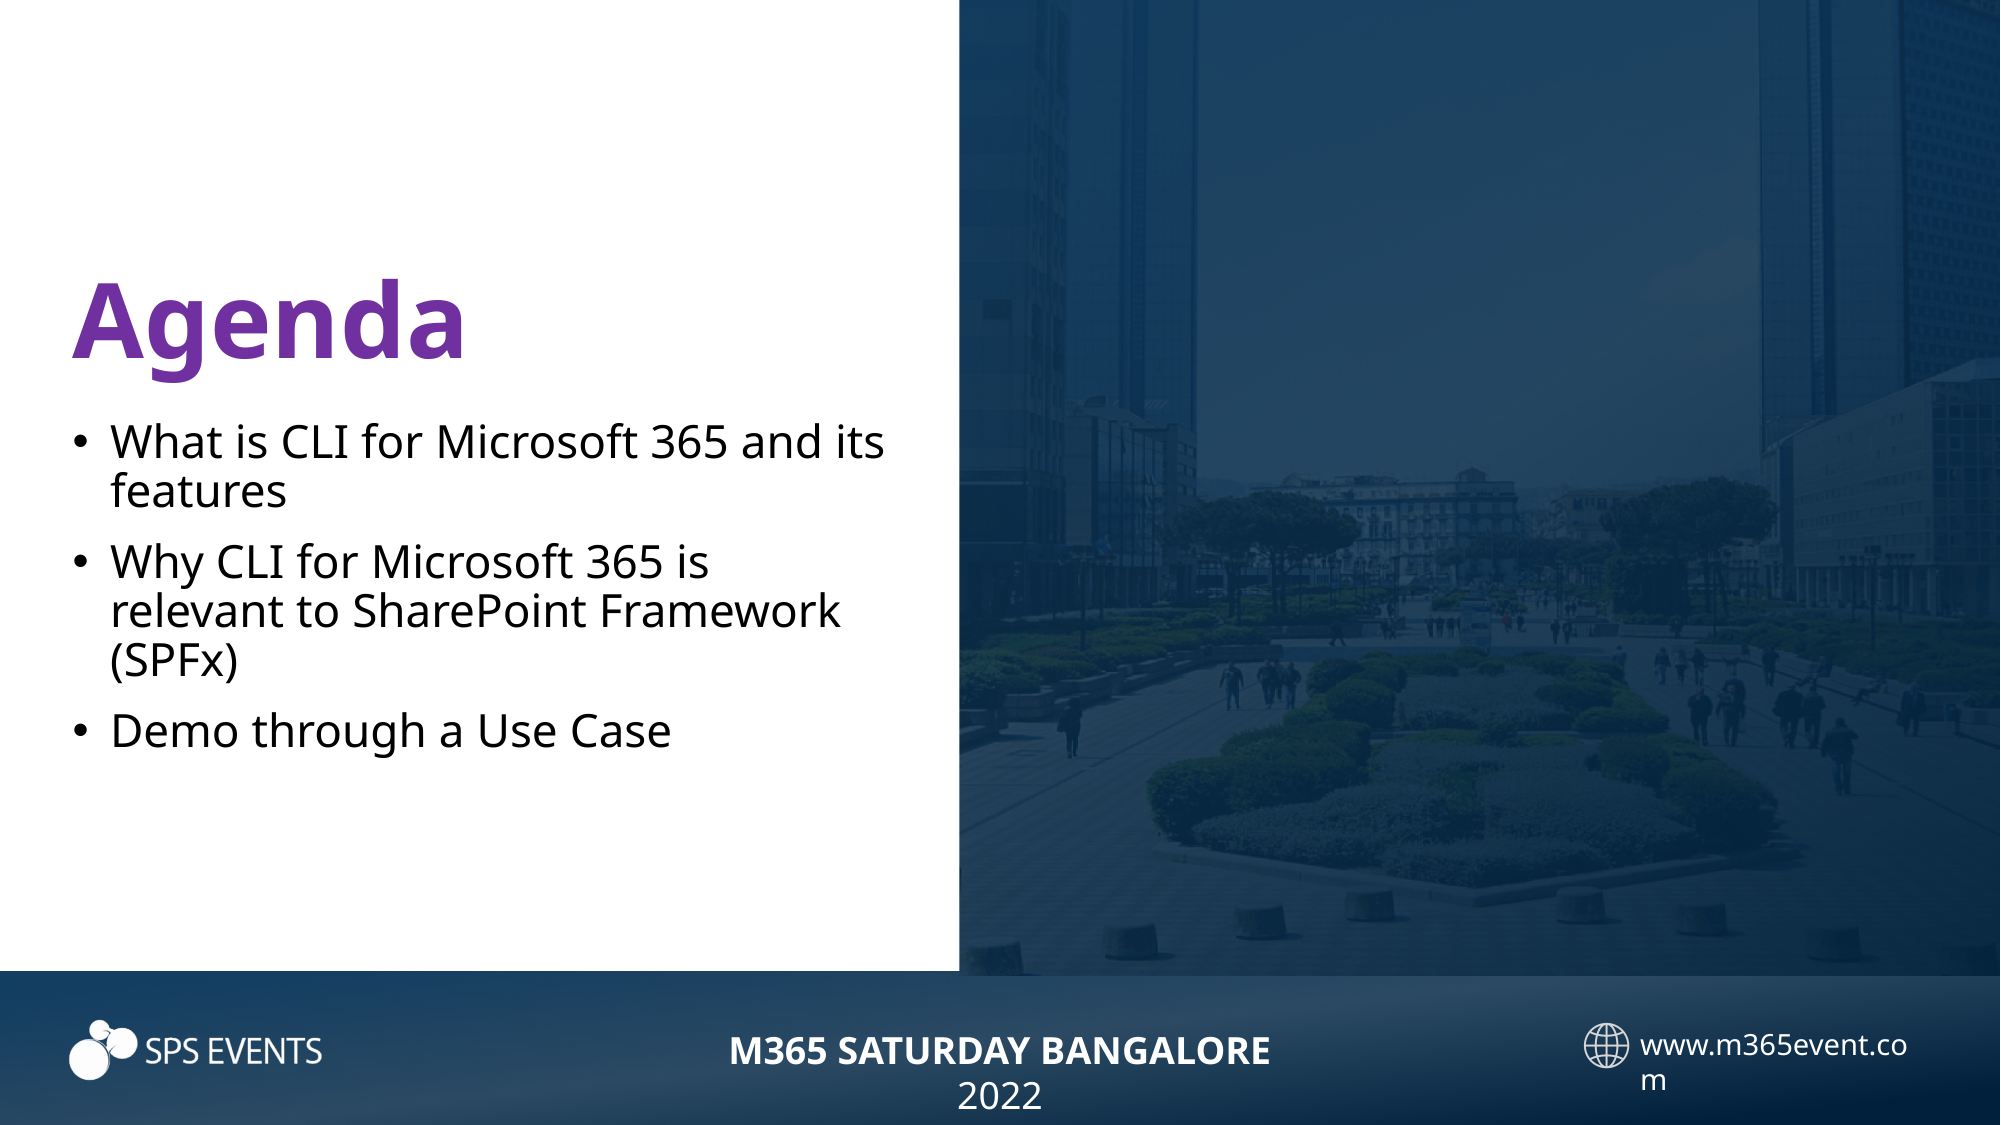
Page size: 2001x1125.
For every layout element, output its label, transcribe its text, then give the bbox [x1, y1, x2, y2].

title Agenda [57, 61, 908, 380]
list What is CLI for Microsoft 365 and its features Why CLI for Microsoft 365 is relevant to SharePoint Framework (SPFx) Demo through a Use Case [57, 411, 908, 959]
picture [0, 0, 2000, 1125]
